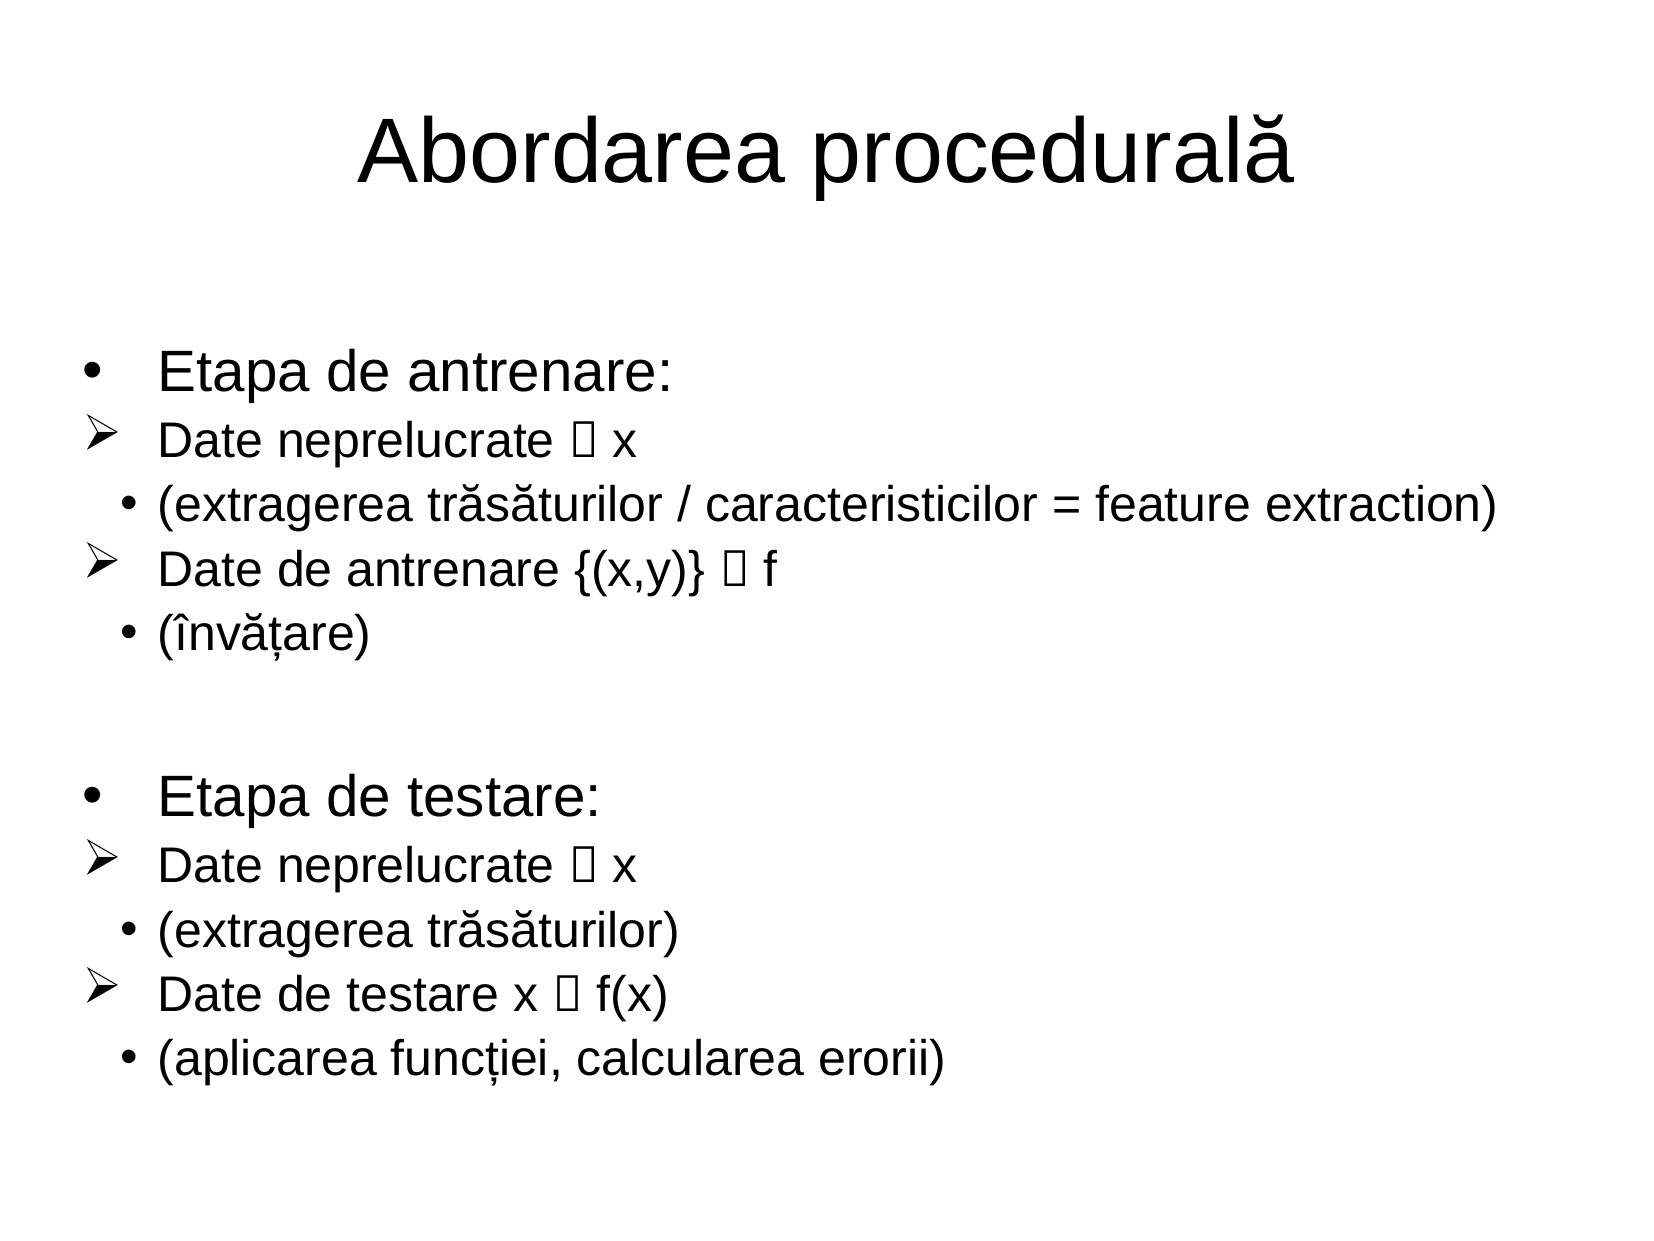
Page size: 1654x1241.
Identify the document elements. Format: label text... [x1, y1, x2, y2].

title Abordarea procedurală [82, 49, 1571, 257]
subtitle Etapa de antrenare: Date neprelucrate  x (extragerea trăsăturilor / caracteristicilor = feature extraction) Date de antrenare {(x,y)}  f (învățare) Etapa de testare: Date neprelucrate  x (extragerea trăsăturilor) Date de testare x  f(x) (aplicarea funcției, calcularea erorii) [82, 308, 1571, 1119]
